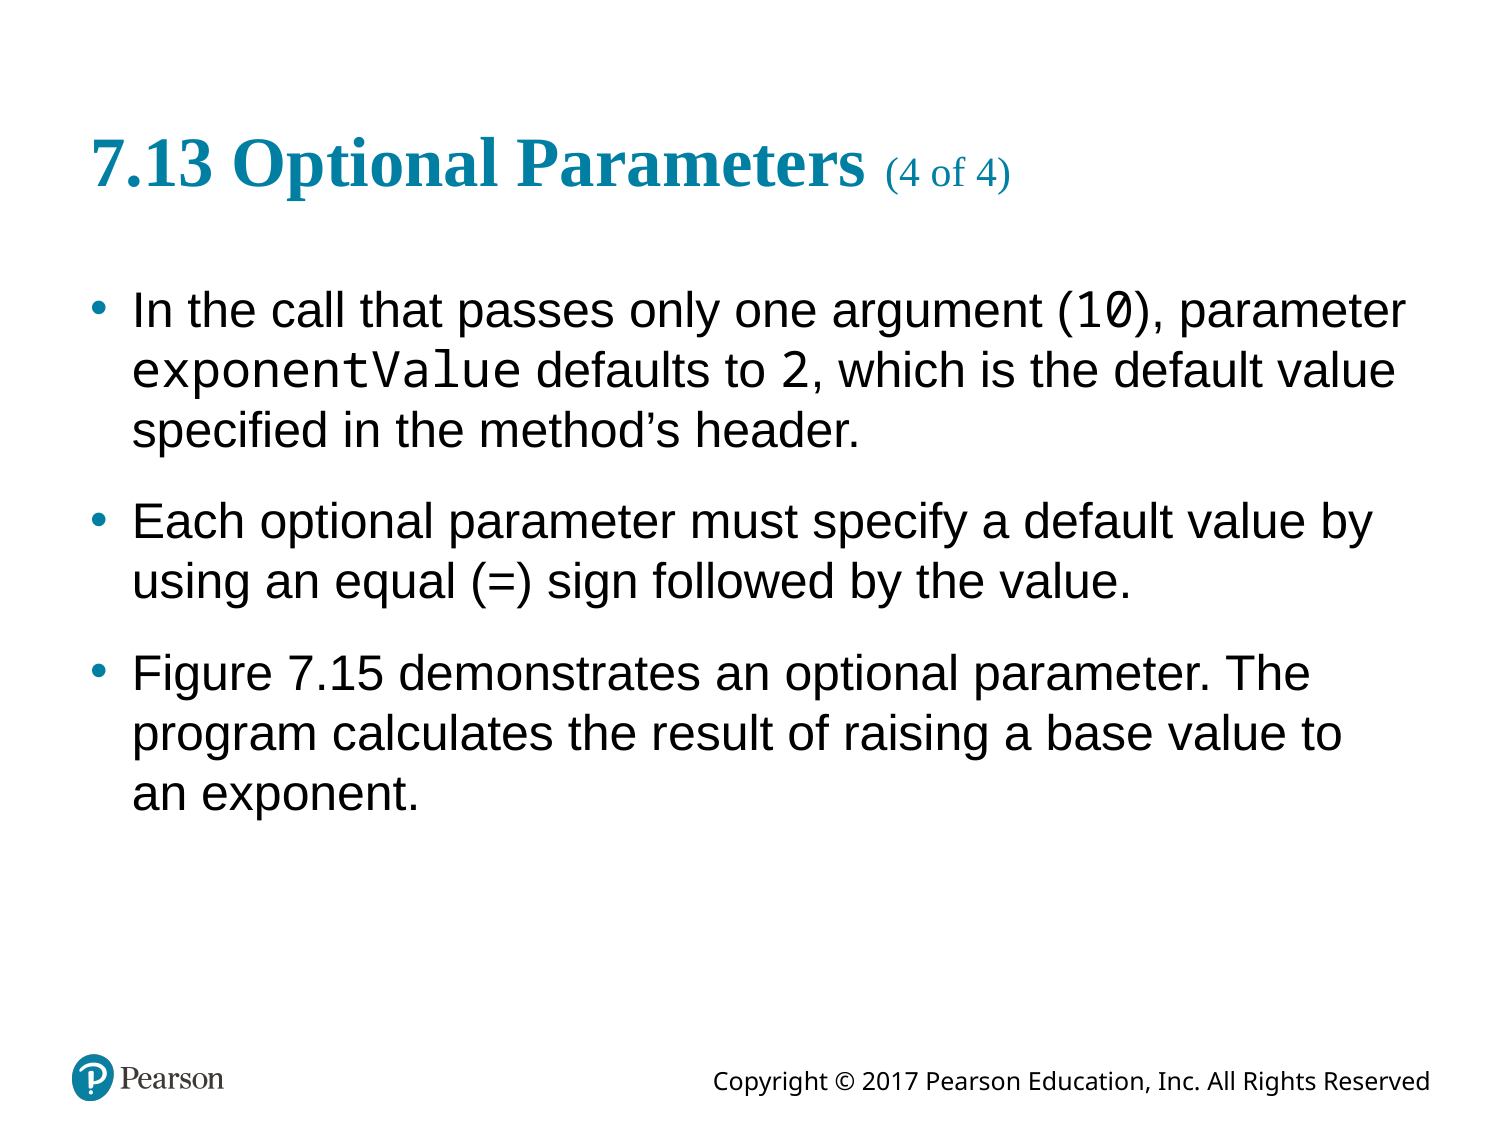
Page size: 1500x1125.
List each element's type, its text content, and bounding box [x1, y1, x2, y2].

picture [72, 1087, 83, 1101]
picture [72, 1054, 88, 1070]
list In the call that passes only one argument (10), parameter exponentValue defaults to 2, which is the default value specified in the method’s header. Each optional parameter must specify a default value by using an equal (=) sign followed by the value. Figure 7.15 demonstrates an optional parameter. The program calculates the result of raising a base value to an exponent. [75, 262, 1425, 1005]
picture [98, 1054, 224, 1101]
picture [80, 1063, 106, 1088]
title 7.13 Optional Parameters (4 of 4) [75, 35, 1425, 216]
